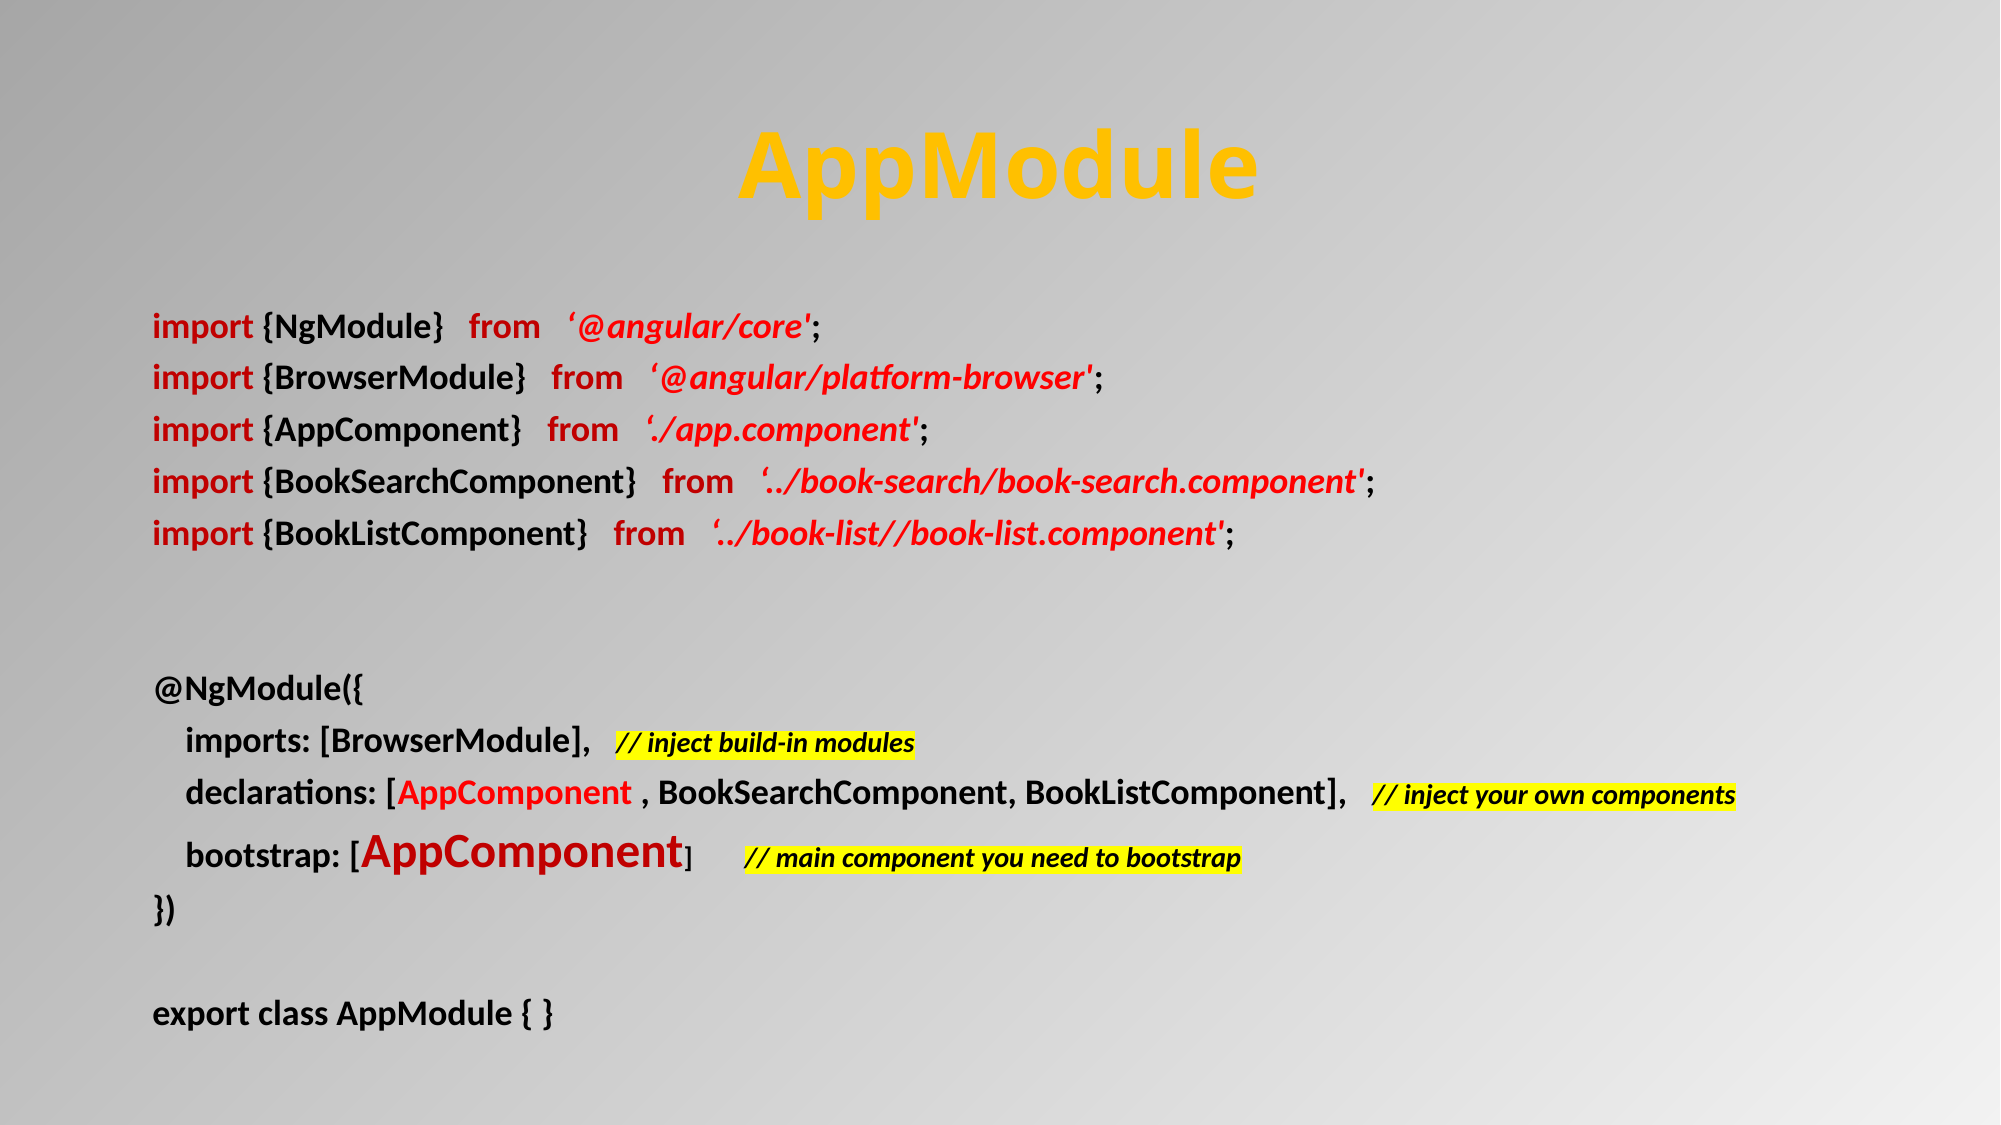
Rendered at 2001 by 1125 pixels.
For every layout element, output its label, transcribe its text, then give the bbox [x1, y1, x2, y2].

title AppModule [137, 59, 1863, 278]
list import {NgModule} from ‘@angular/core'; import {BrowserModule} from ‘@angular/platform-browser'; import {AppComponent} from ‘./app.component'; import {BookSearchComponent} from ‘../book-search/book-search.component'; import {BookListComponent} from ‘../book-list//book-list.component'; @NgModule({ imports: [BrowserModule], // inject build-in modules declarations: [AppComponent , BookSearchComponent, BookListComponent], // inject your own components bootstrap: [AppComponent] // main component you need to bootstrap }) export class AppModule { } [137, 299, 1881, 1047]
